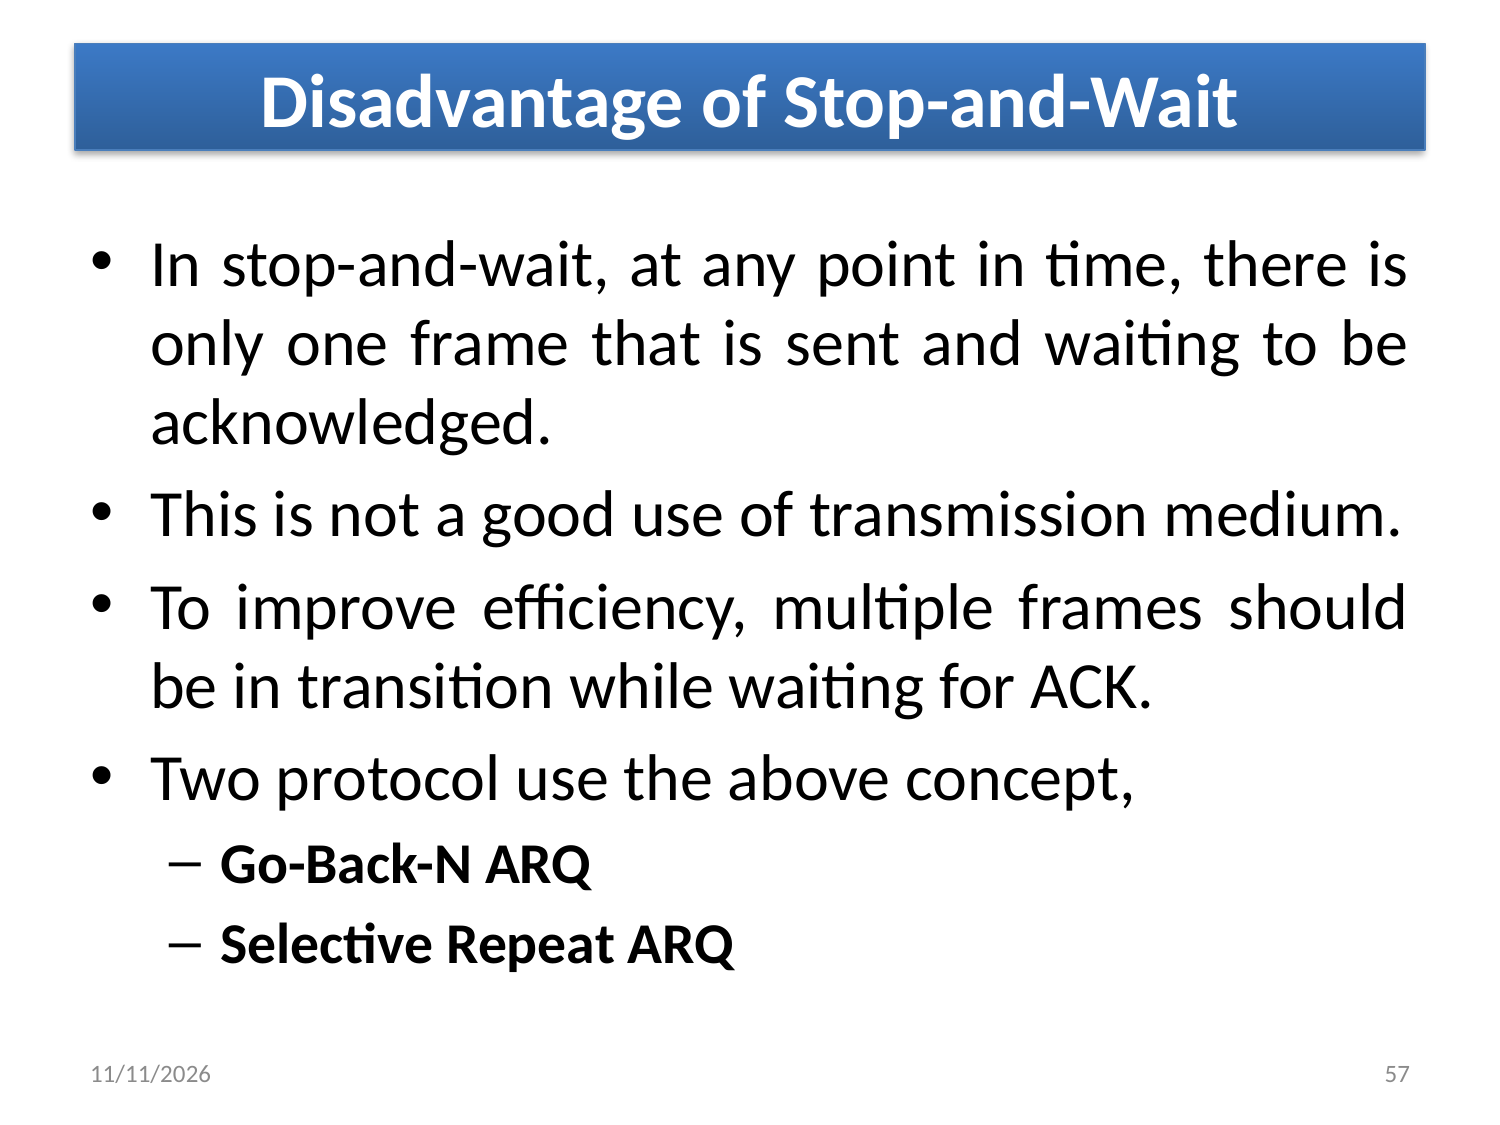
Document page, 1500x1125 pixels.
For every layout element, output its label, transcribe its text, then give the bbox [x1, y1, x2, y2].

slide_number 57 [1074, 1042, 1425, 1103]
title Disadvantage of Stop-and-Wait [74, 43, 1426, 151]
list In stop-and-wait, at any point in time, there is only one frame that is sent and waiting to be acknowledged. This is not a good use of transmission medium. To improve efficiency, multiple frames should be in transition while waiting for ACK. Two protocol use the above concept, Go-Back-N ARQ Selective Repeat ARQ [75, 212, 1425, 1005]
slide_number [75, 1042, 425, 1103]
